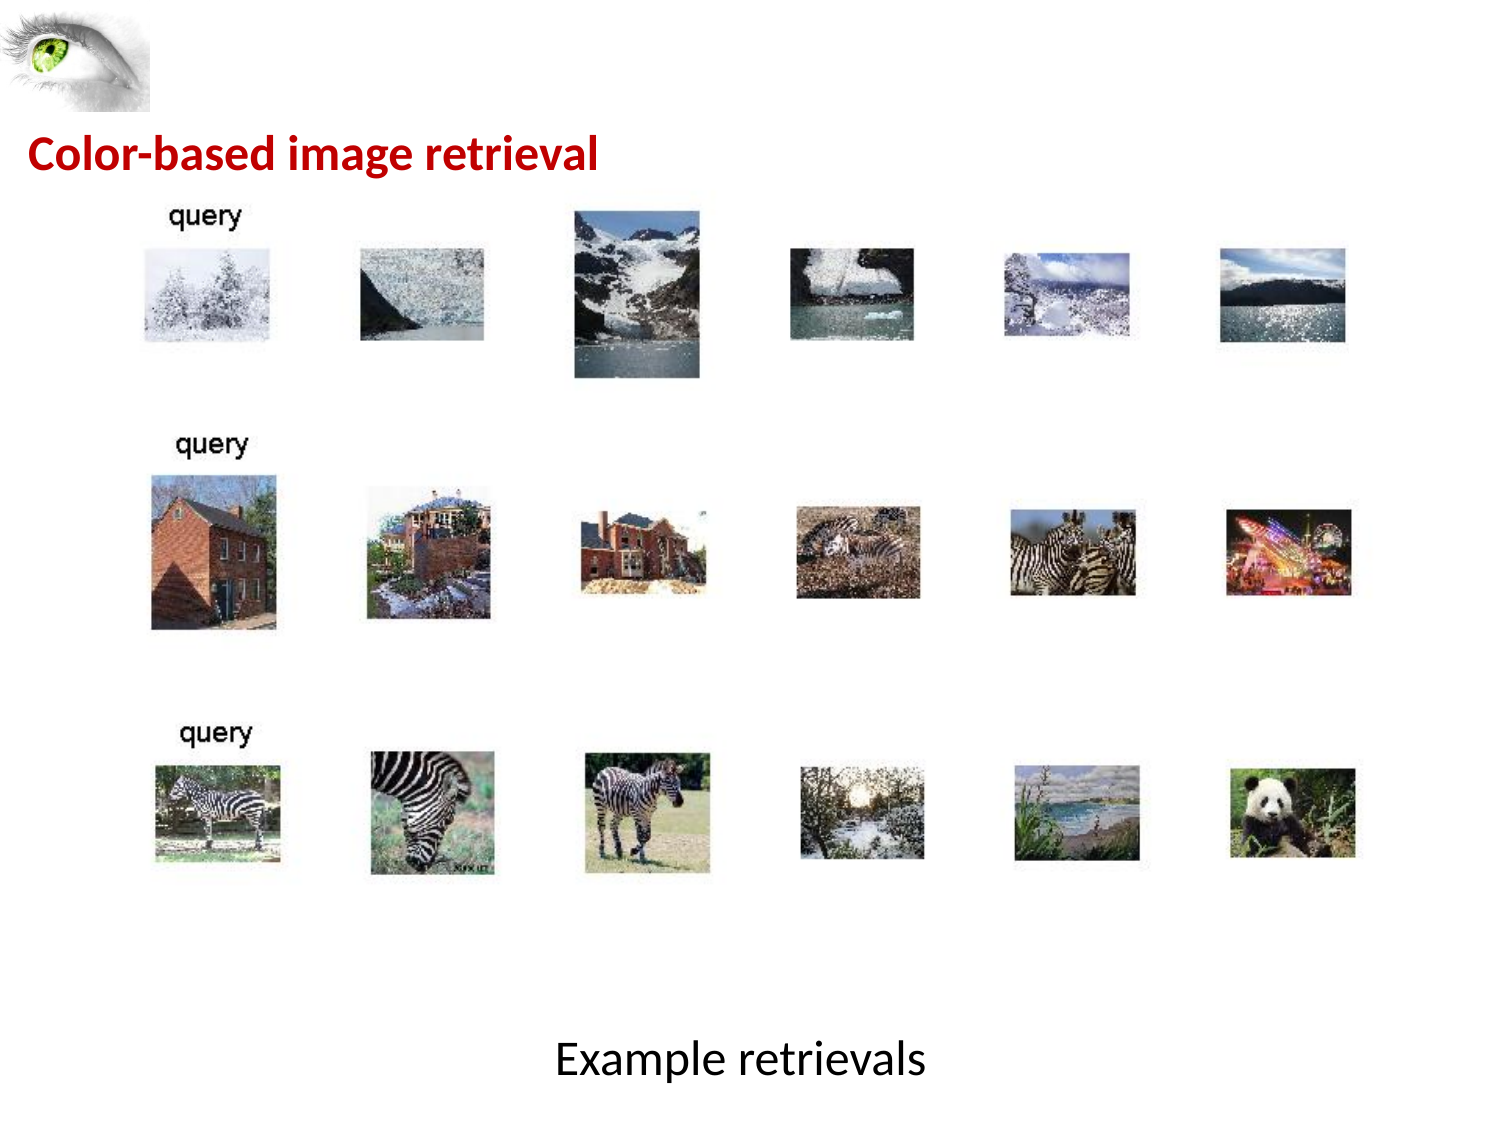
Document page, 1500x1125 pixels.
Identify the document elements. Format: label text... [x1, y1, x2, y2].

picture [114, 418, 1386, 665]
picture [0, 0, 150, 112]
picture [114, 699, 1368, 893]
picture [138, 184, 1350, 407]
title Example retrievals [103, 962, 1379, 1125]
text_box Color-based image retrieval [13, 112, 1388, 211]
